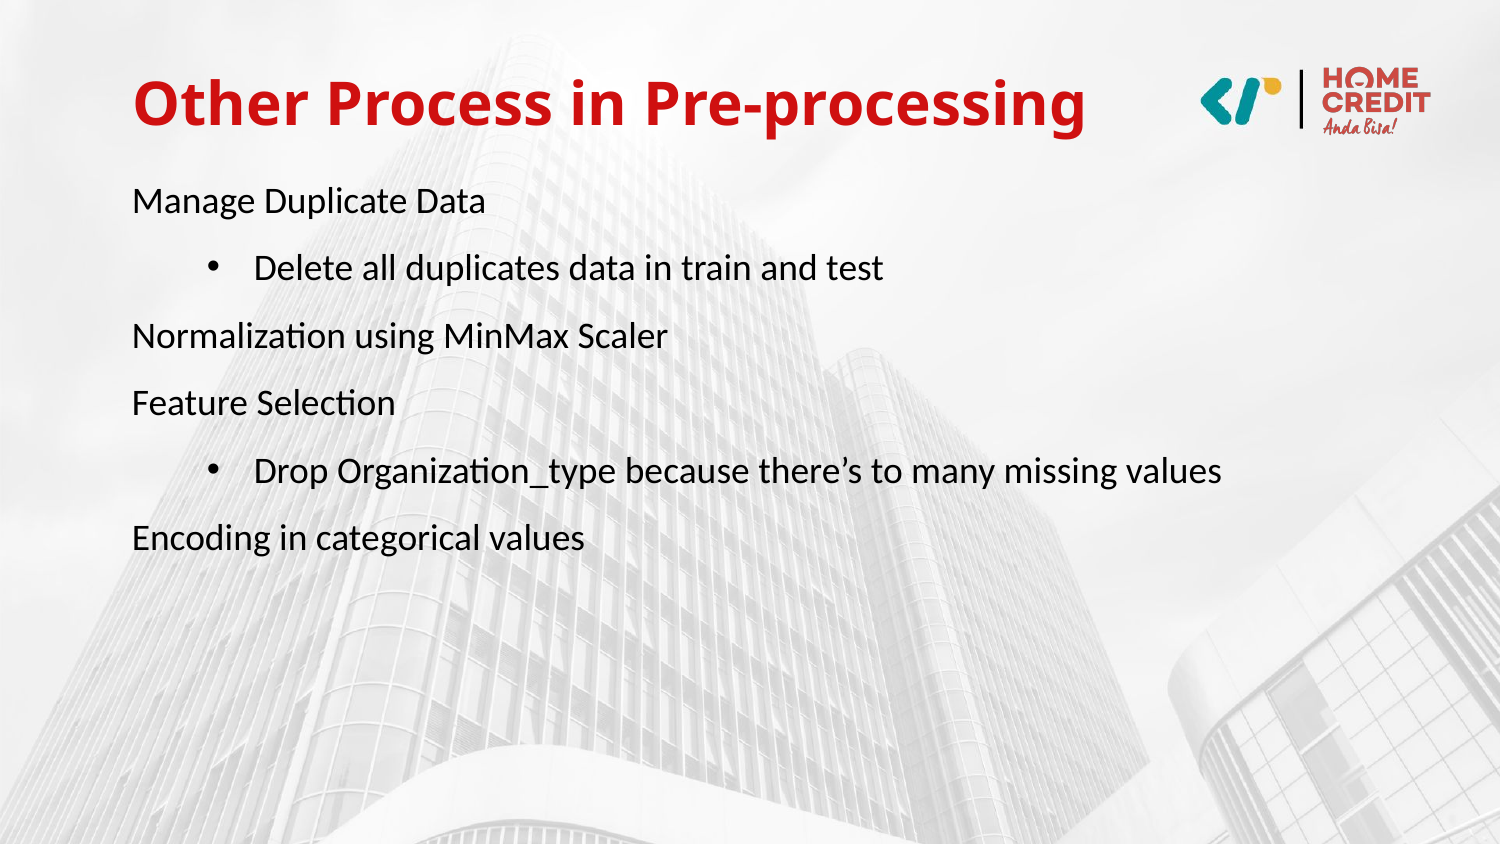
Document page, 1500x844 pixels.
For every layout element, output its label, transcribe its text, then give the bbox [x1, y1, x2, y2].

list Manage Duplicate Data Delete all duplicates data in train and test Normalization using MinMax Scaler Feature Selection Drop Organization_type because there’s to many missing values Encoding in categorical values [131, 153, 1369, 608]
title Other Process in Pre-processing [132, 65, 1318, 139]
text_box [1318, 57, 1435, 145]
picture [0, 0, 1500, 844]
